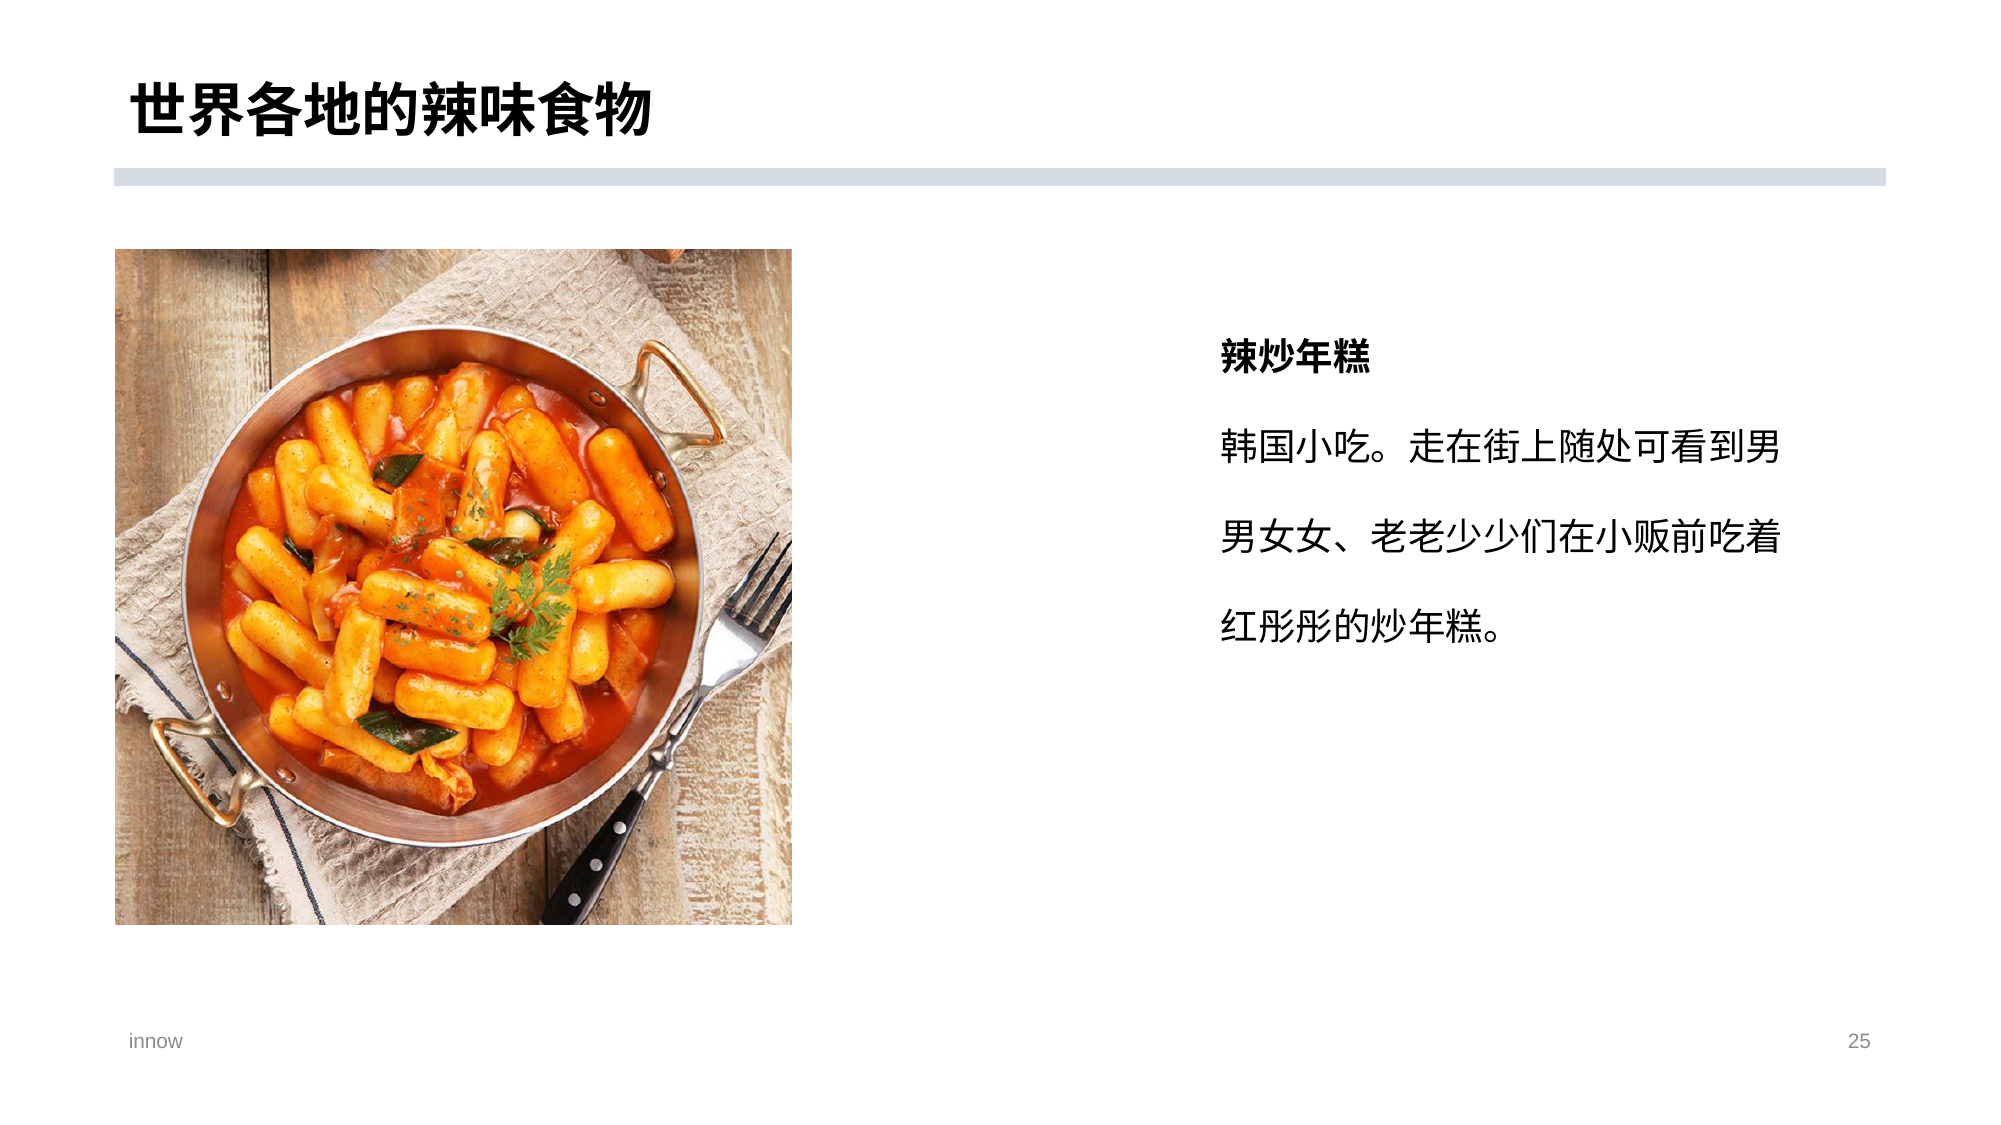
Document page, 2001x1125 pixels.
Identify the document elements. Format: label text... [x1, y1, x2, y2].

picture [115, 249, 792, 925]
slide_number 25 [1412, 1022, 1886, 1057]
title 世界各地的辣味食物 [114, 0, 1886, 152]
text_box 辣炒年糕 韩国小吃。走在街上随处可看到男男女女、老老少少们在小贩前吃着红彤彤的炒年糕。 [1205, 280, 1828, 656]
footer innow [114, 1022, 789, 1057]
